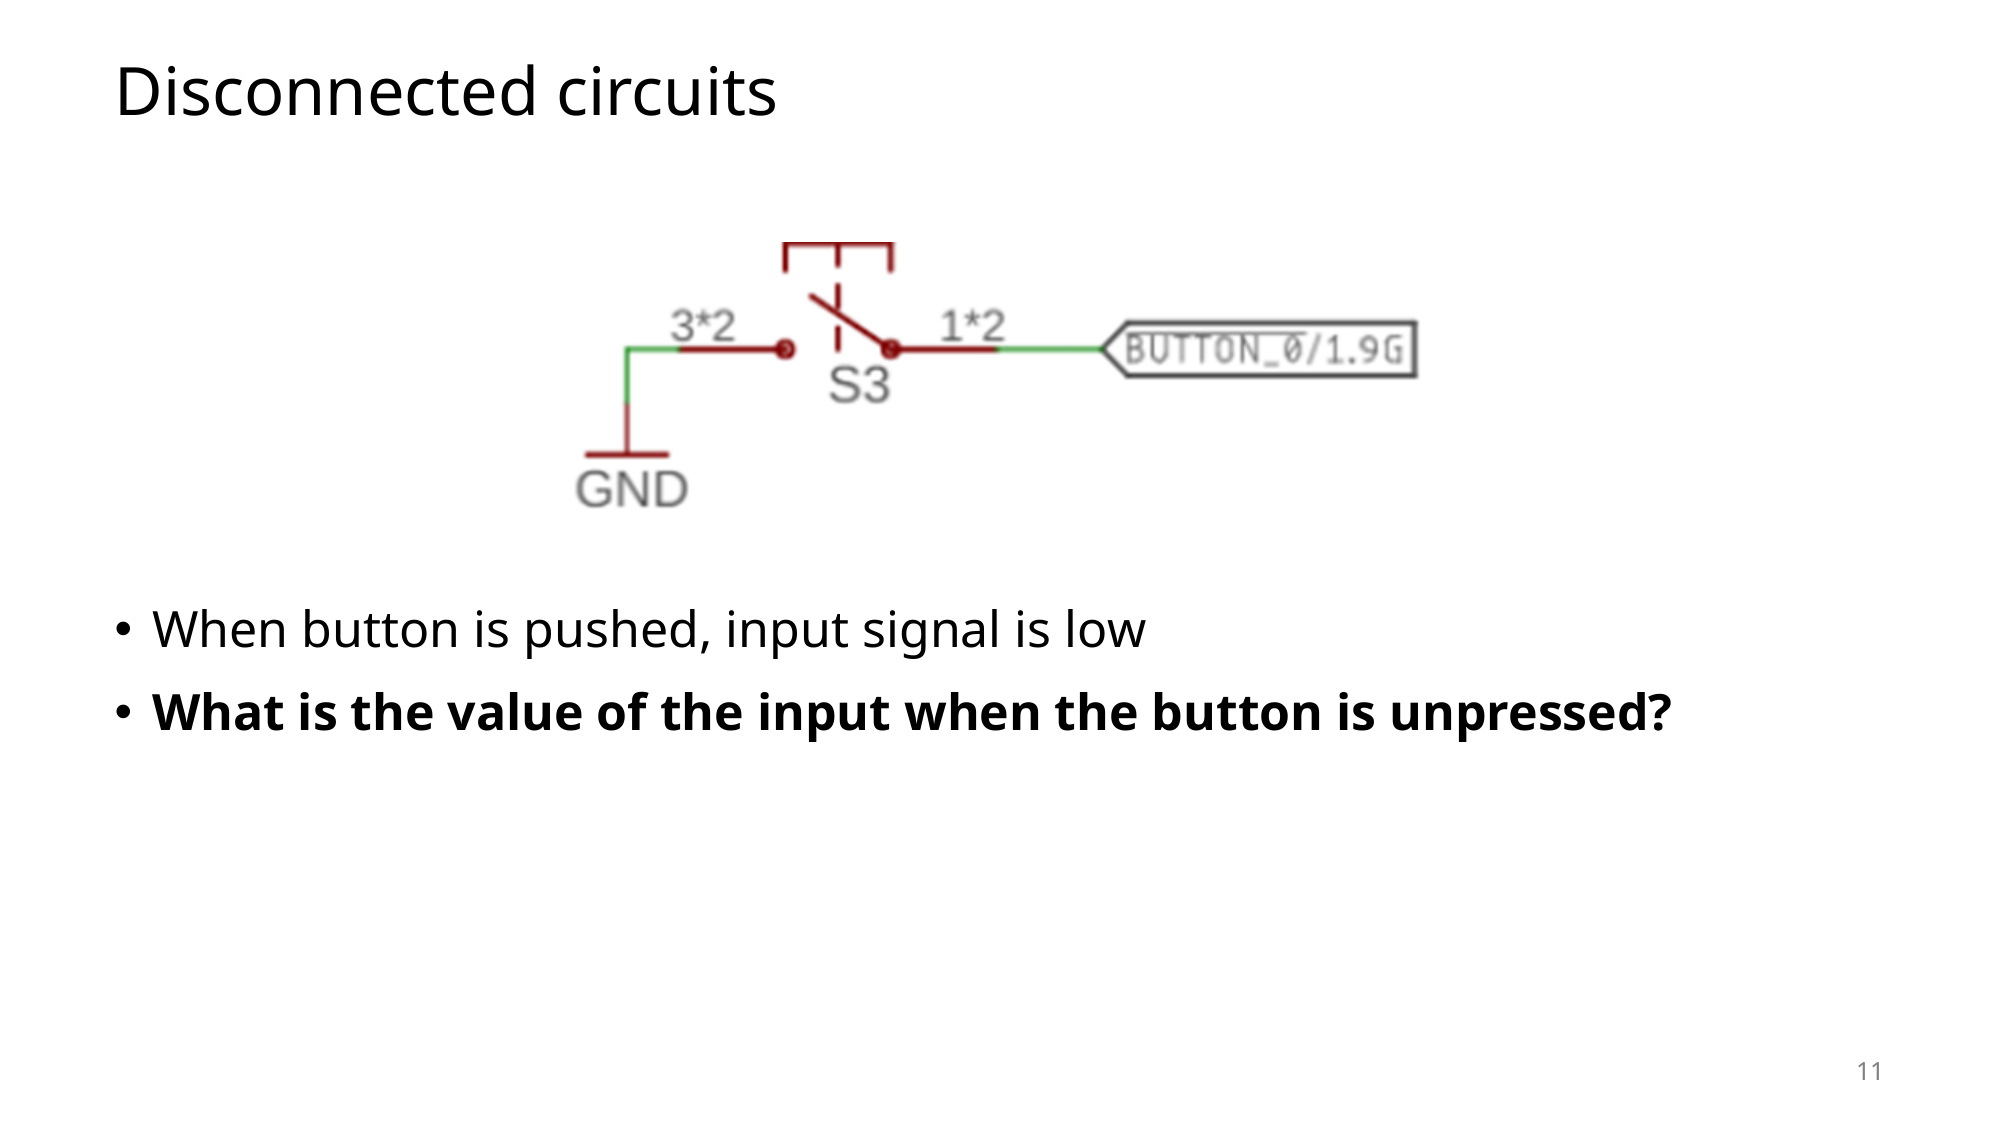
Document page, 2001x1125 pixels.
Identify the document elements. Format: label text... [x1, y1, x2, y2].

slide_number 11 [1749, 1042, 1900, 1103]
picture [562, 242, 1438, 529]
list When button is pushed, input signal is low What is the value of the input when the button is unpressed? [99, 596, 1900, 1013]
title Disconnected circuits [99, 37, 1900, 150]
